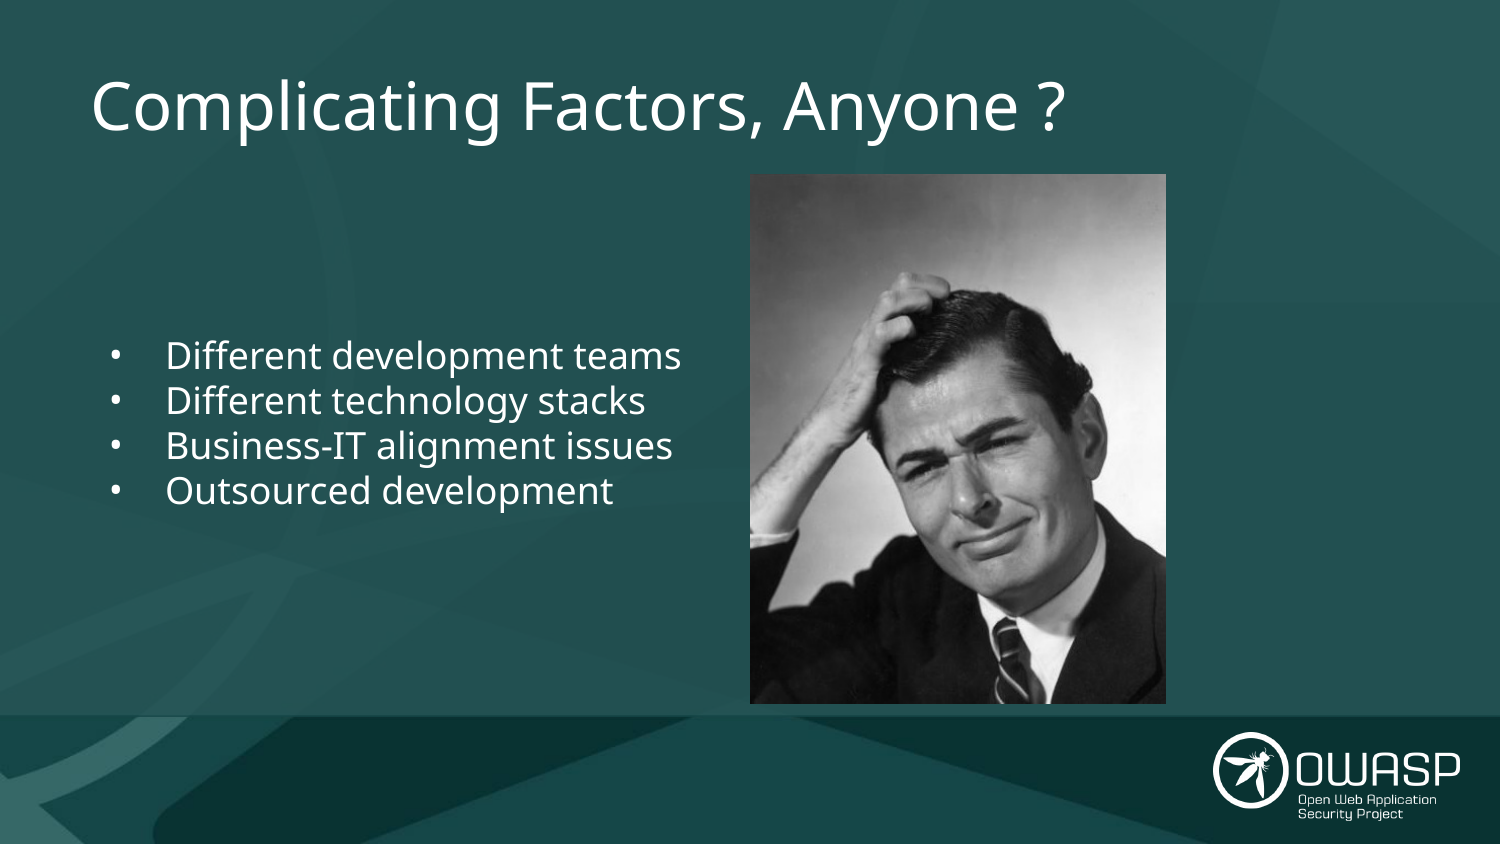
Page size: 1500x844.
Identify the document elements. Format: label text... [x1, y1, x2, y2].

picture [0, 717, 1500, 844]
title Complicating Factors, Anyone ? [75, 33, 1425, 175]
list Different development teams Different technology stacks Business-IT alignment issues Outsourced development [75, 178, 738, 665]
picture [749, 174, 1167, 704]
